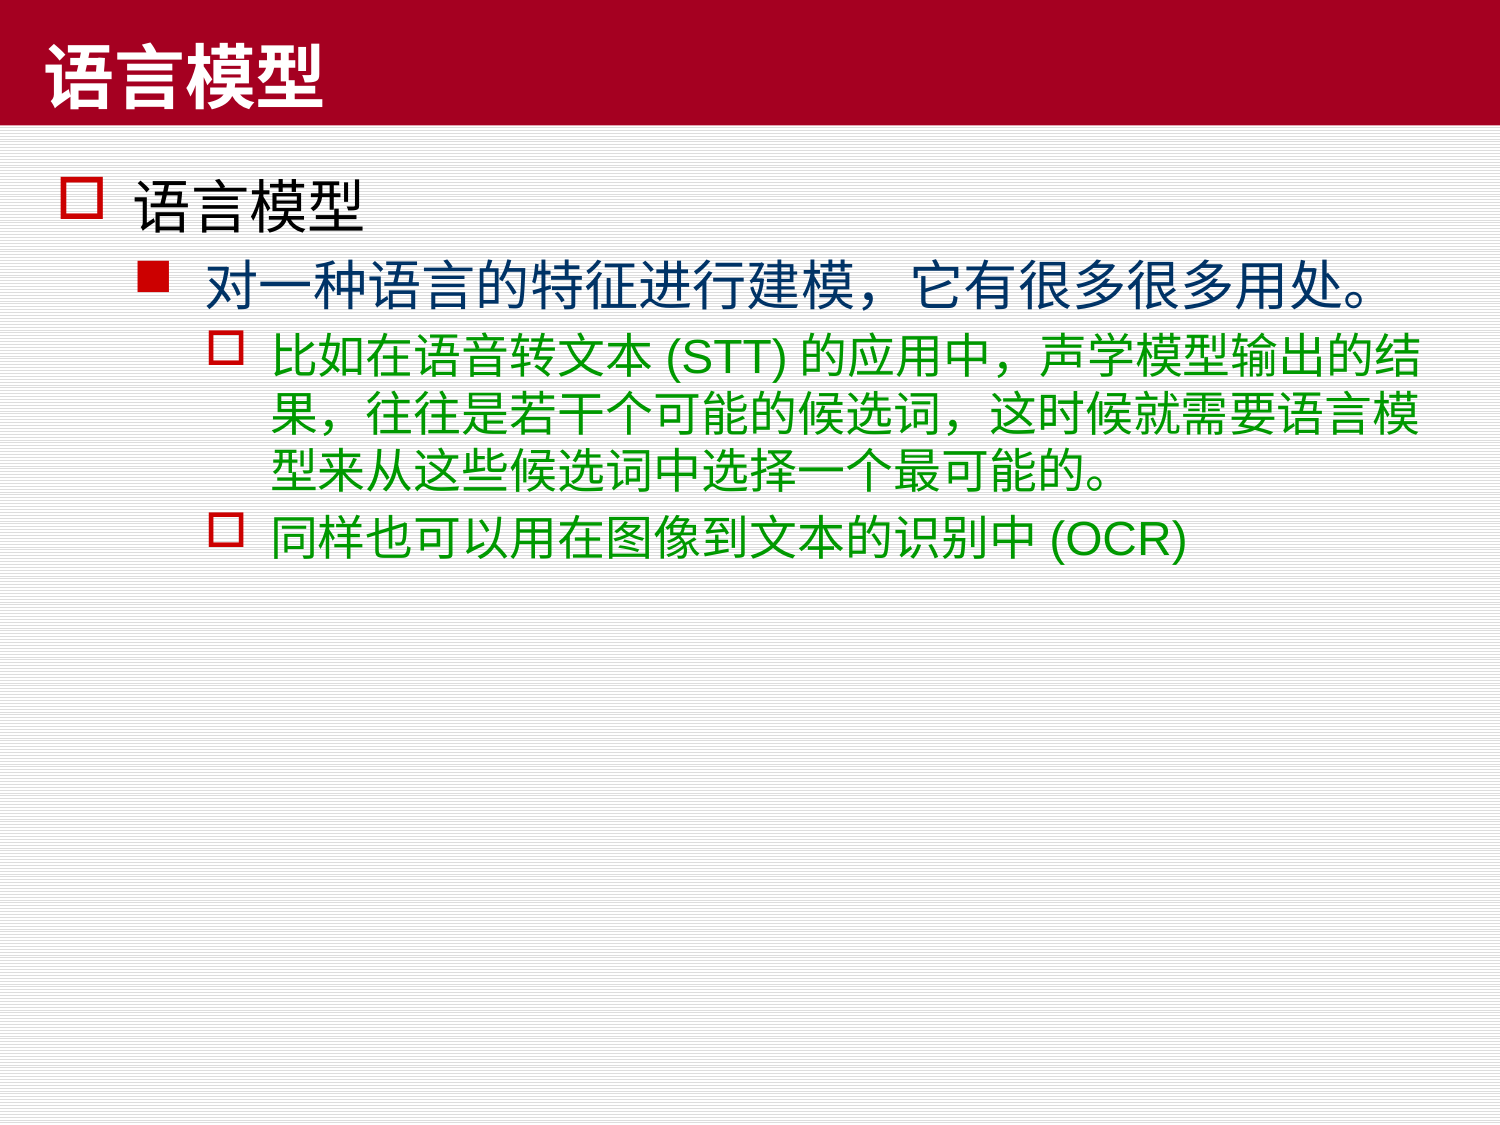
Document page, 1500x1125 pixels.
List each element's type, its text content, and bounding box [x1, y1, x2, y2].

title 语言模型 [0, 0, 1500, 126]
list 语言模型 对一种语言的特征进行建模，它有很多很多用处。 比如在语音转文本(STT)的应用中，声学模型输出的结果，往往是若干个可能的候选词，这时候就需要语言模型来从这些候选词中选择一个最可能的。 同样也可以用在图像到文本的识别中(OCR) [40, 148, 1460, 1036]
